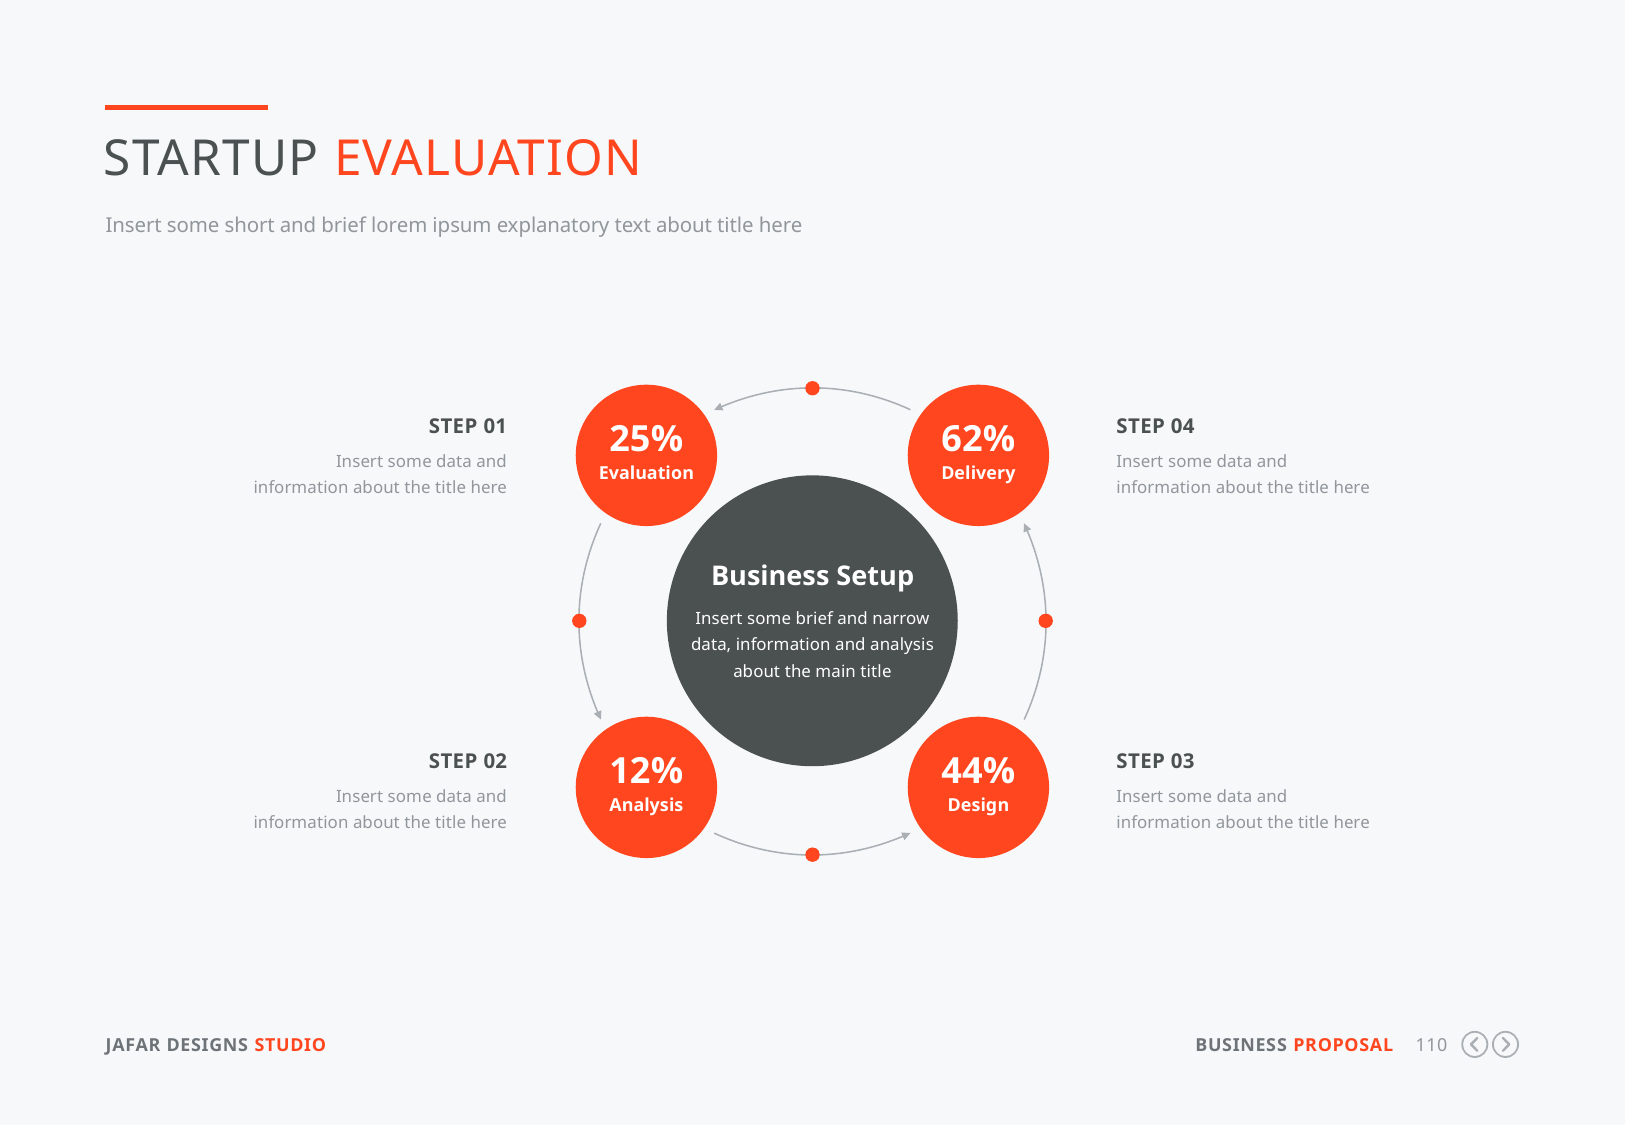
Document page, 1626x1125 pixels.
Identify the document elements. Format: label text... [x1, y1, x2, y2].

text_box [714, 386, 911, 411]
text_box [915, 415, 1042, 484]
text_box [906, 421, 1051, 528]
text_box [906, 753, 1051, 860]
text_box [690, 558, 935, 682]
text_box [583, 747, 710, 815]
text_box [915, 747, 1042, 815]
text_box [919, 383, 1038, 415]
text_box [665, 474, 959, 768]
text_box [241, 748, 507, 833]
text_box [919, 715, 1038, 747]
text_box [241, 412, 507, 498]
list Startup Evaluation [103, 125, 1518, 188]
text_box [570, 612, 588, 630]
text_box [1116, 748, 1382, 833]
text_box [713, 832, 911, 856]
text_box [578, 522, 602, 720]
list Insert some short and brief lorem ipsum explanatory text about title here [105, 209, 1519, 241]
text_box [804, 379, 821, 397]
text_box [587, 715, 706, 747]
text_box [574, 421, 719, 528]
text_box [587, 383, 706, 415]
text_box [1116, 412, 1382, 498]
text_box [574, 753, 719, 860]
text_box [1023, 523, 1047, 720]
text_box [1037, 612, 1055, 630]
text_box [804, 846, 821, 863]
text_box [583, 415, 710, 484]
